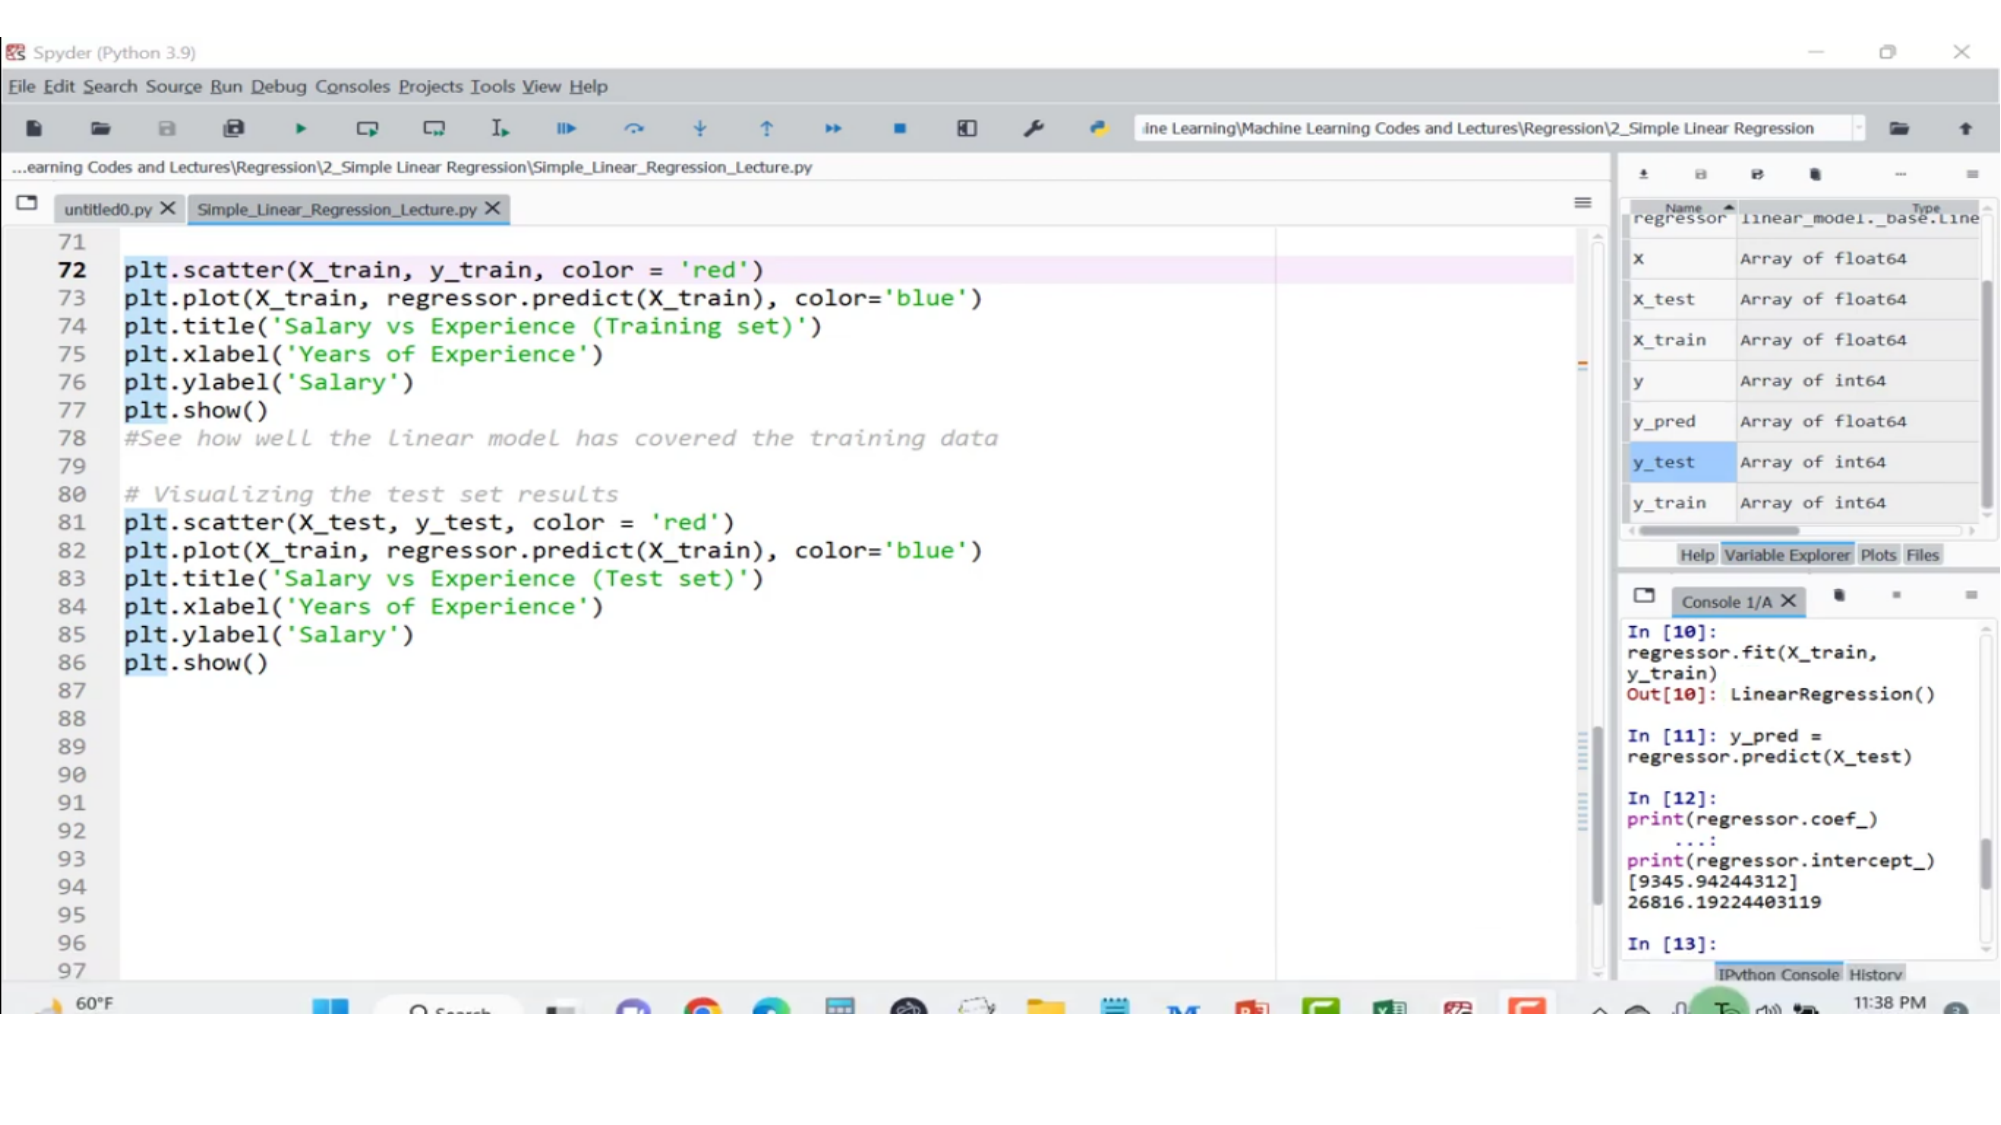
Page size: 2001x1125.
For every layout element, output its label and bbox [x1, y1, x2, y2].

list [0, 37, 2000, 1014]
